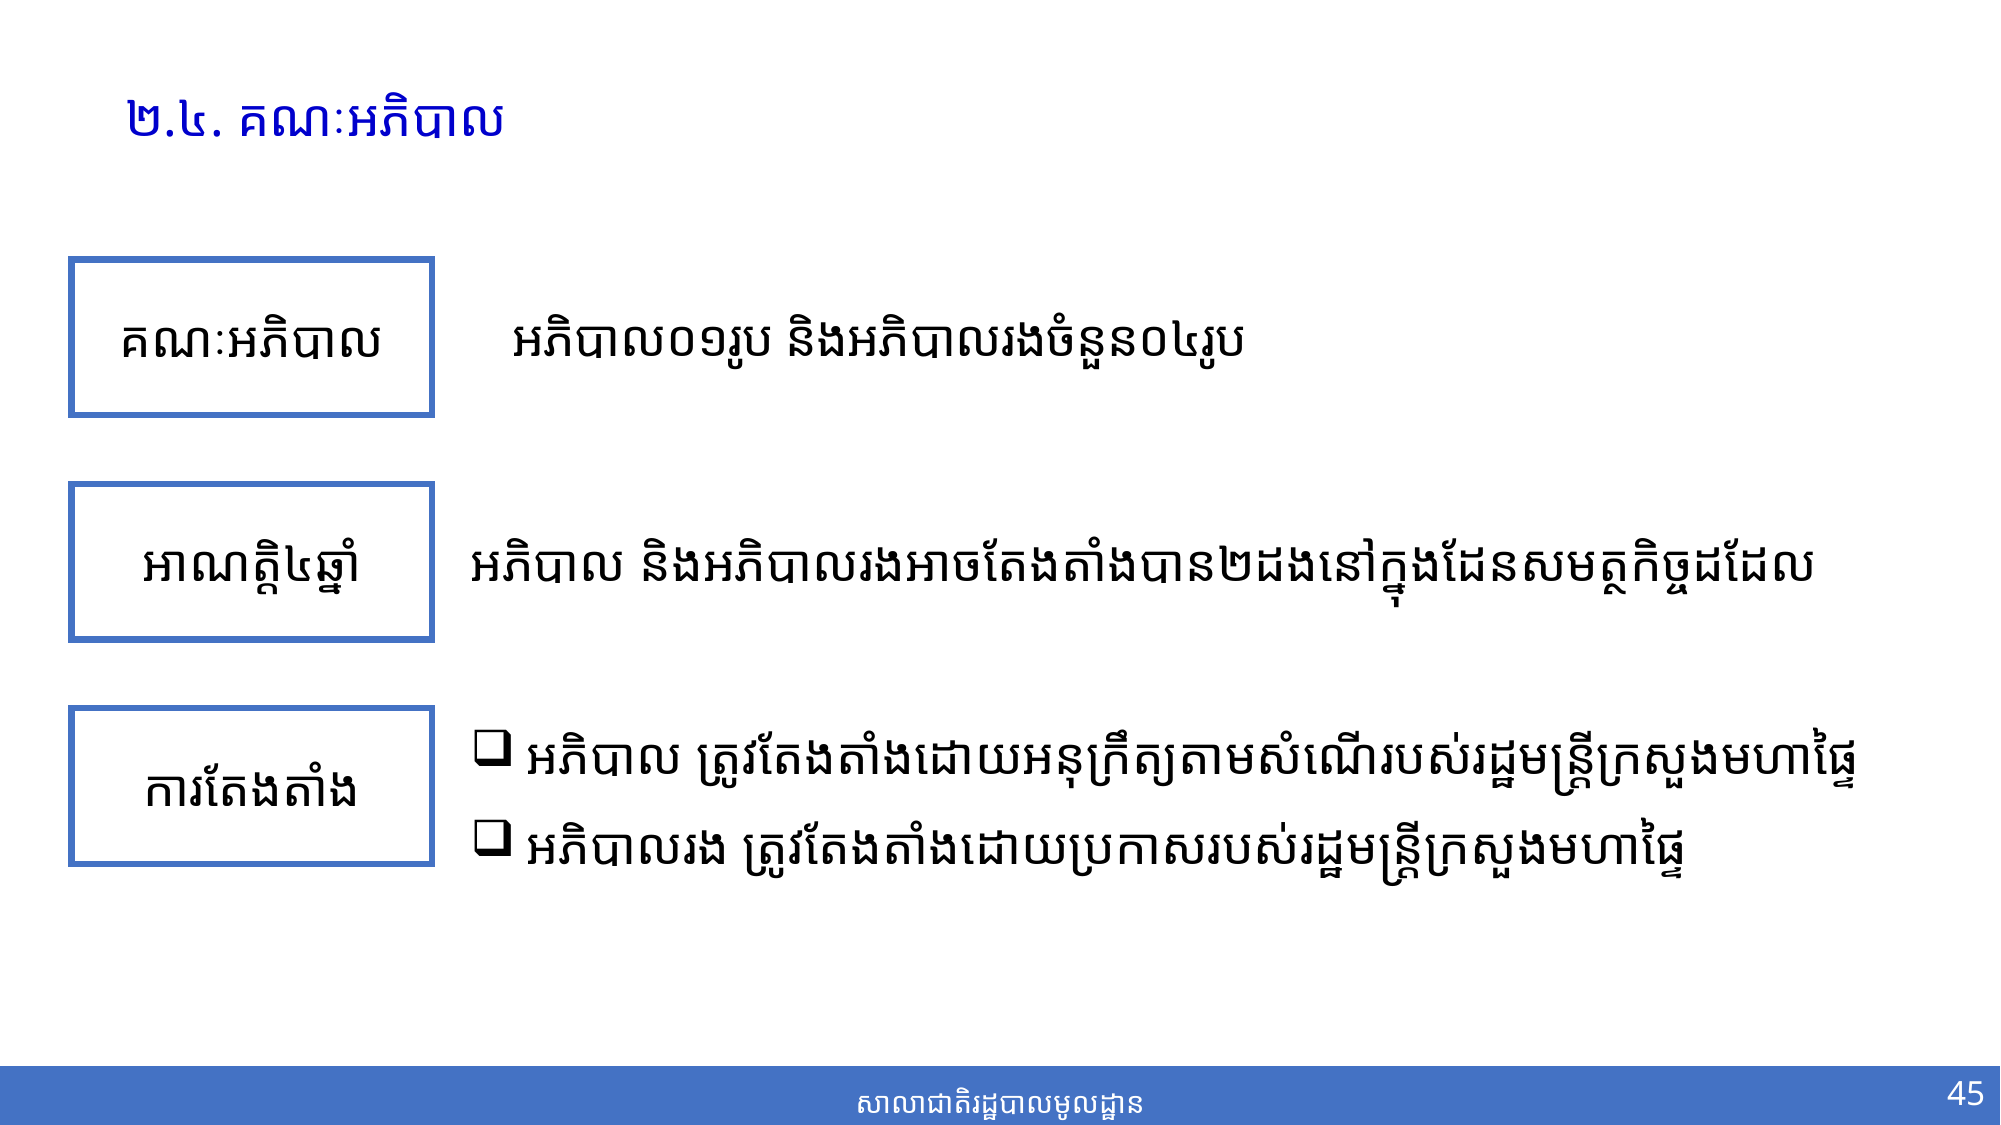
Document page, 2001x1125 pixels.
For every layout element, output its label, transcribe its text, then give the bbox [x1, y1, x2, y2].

text_box ការតែងតាំង [70, 707, 433, 865]
text_box អាណត្តិ៤ឆ្នាំ [70, 483, 433, 641]
slide_number 45 [1550, 1065, 2000, 1125]
text_box អភិបាល០១រូប និងអភិបាលរង​ចំនួន០៤រូប [497, 299, 1262, 375]
text_box អភិបាល និងអភិបាលរងអាចតែងតាំងបាន២ដងនៅក្នុងដែនសមត្ថកិច្ចដដែល [455, 523, 1989, 599]
text_box អភិបាល ត្រូវតែងតាំងដោយអនុក្រឹត្យតាមសំណើរបស់រដ្ឋមន្រ្តីក្រសួងមហាផ្ទៃ អភិបាលរង ត្រូវតែងតាំងដោយប្រកាសរបស់រដ្ឋមន្រ្តីក្រសួងមហាផ្ទៃ [455, 687, 2000, 883]
text_box ២.៤. គណៈអភិបាល [0, 11, 714, 157]
text_box គណៈអភិបាល [70, 258, 433, 416]
